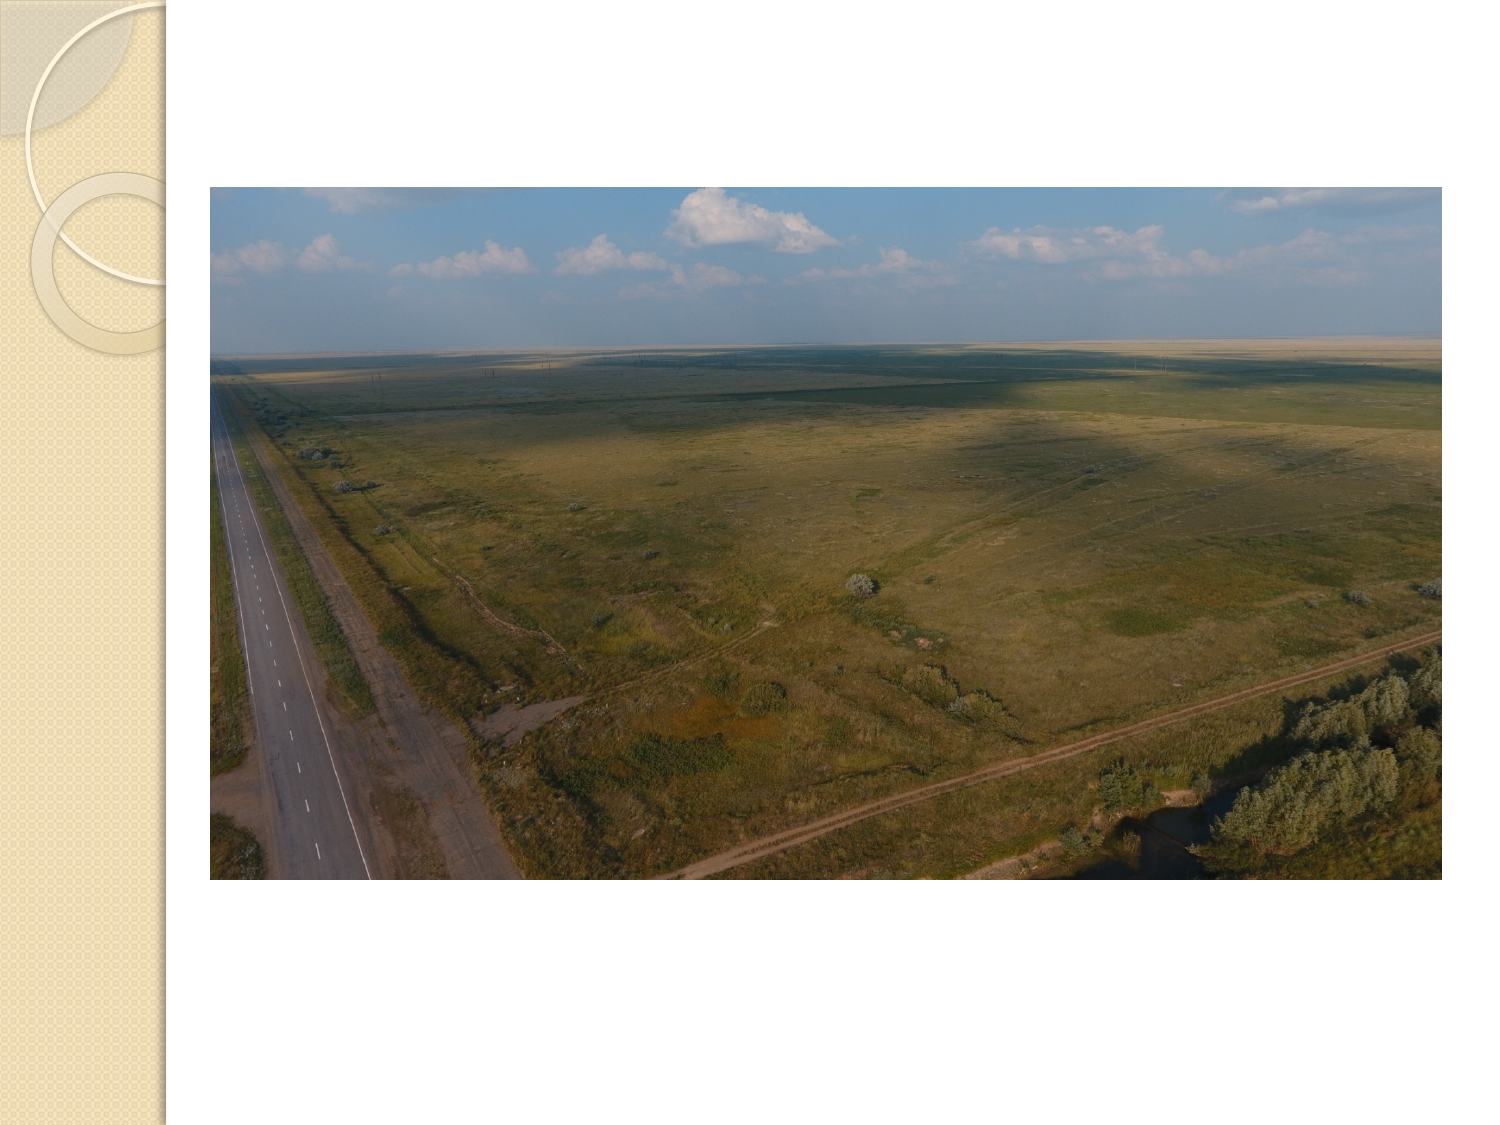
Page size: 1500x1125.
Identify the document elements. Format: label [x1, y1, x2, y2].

list [210, 187, 1442, 880]
